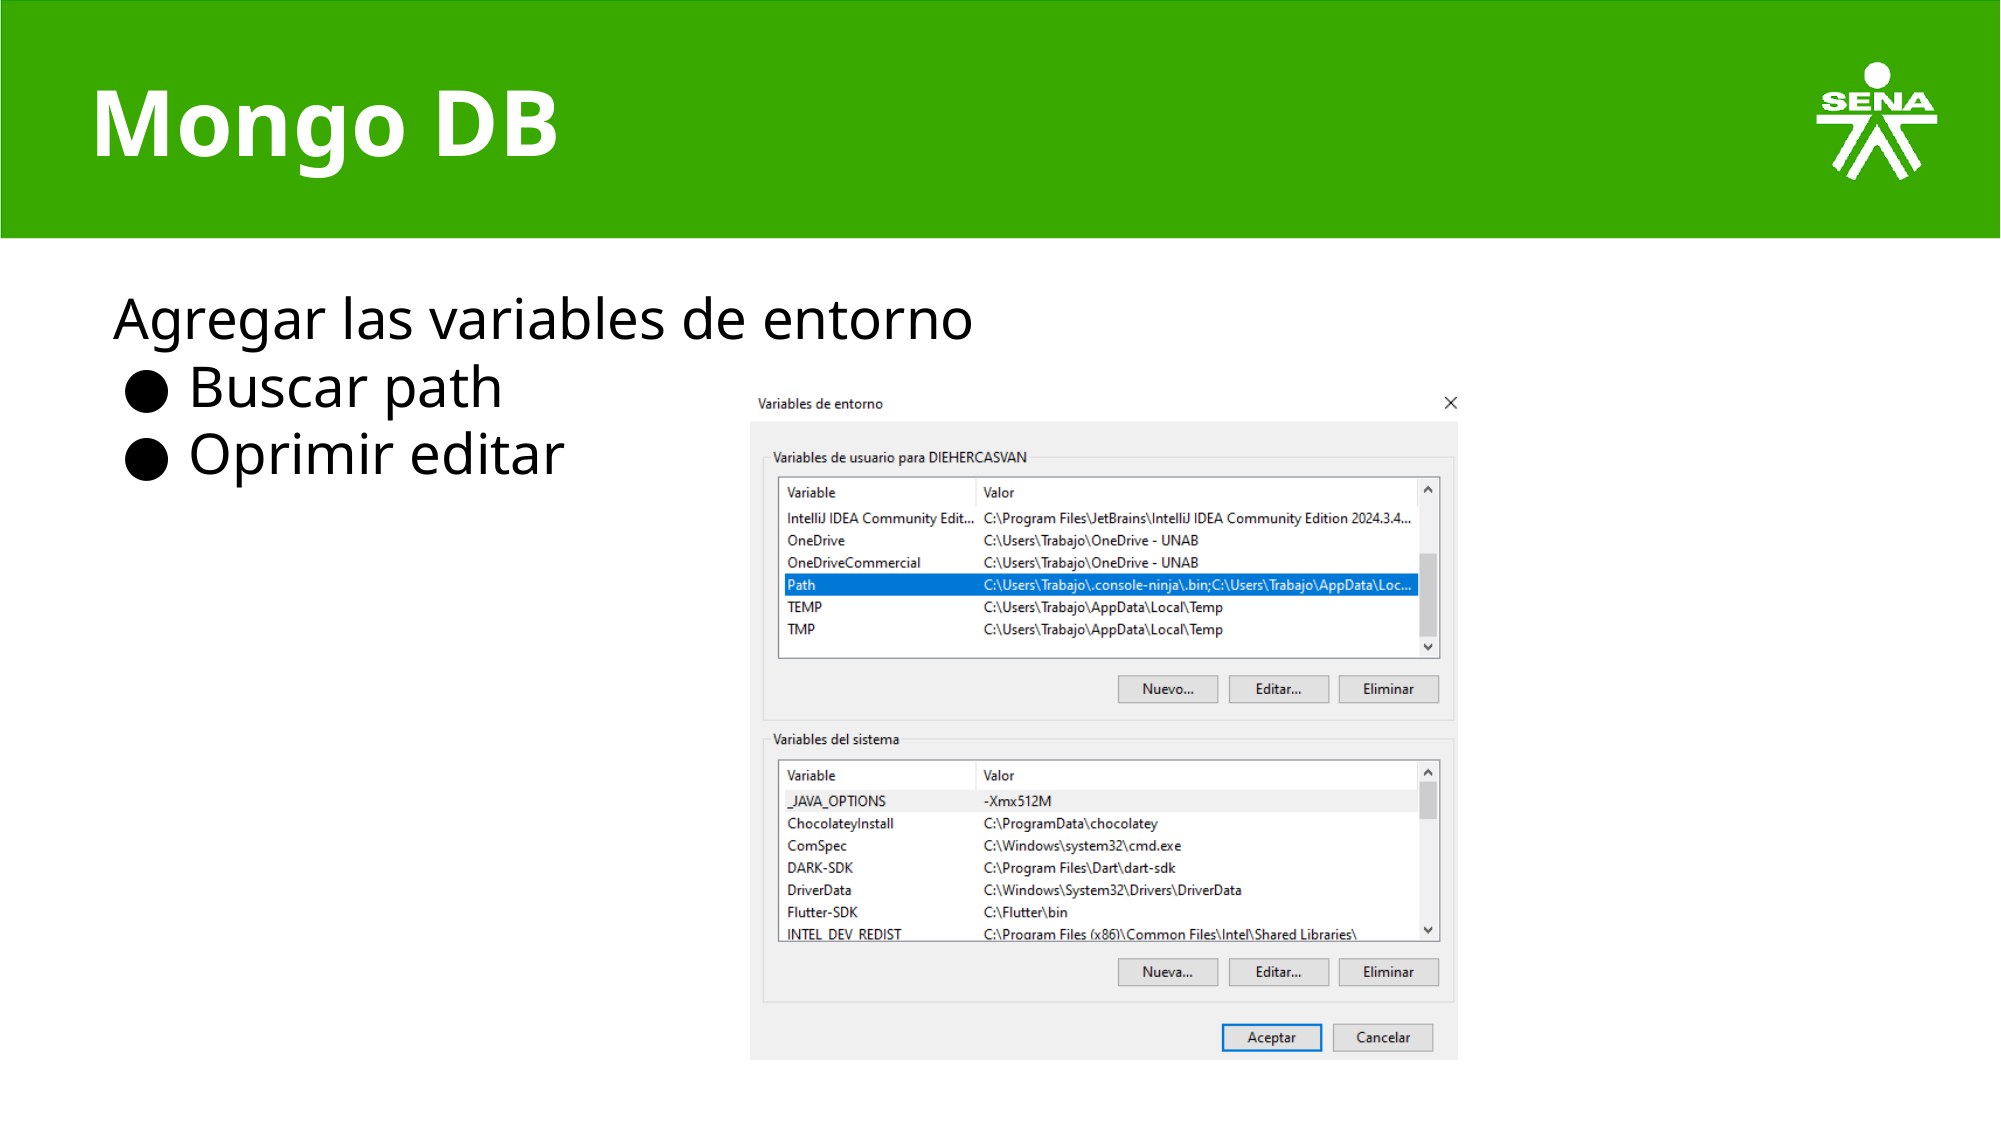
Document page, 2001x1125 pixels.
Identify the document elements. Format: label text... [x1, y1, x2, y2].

picture [0, 0, 2001, 1125]
text_box Agregar las variables de entorno Buscar path Oprimir editar [98, 276, 1972, 922]
title Mongo DB [74, 18, 1800, 236]
